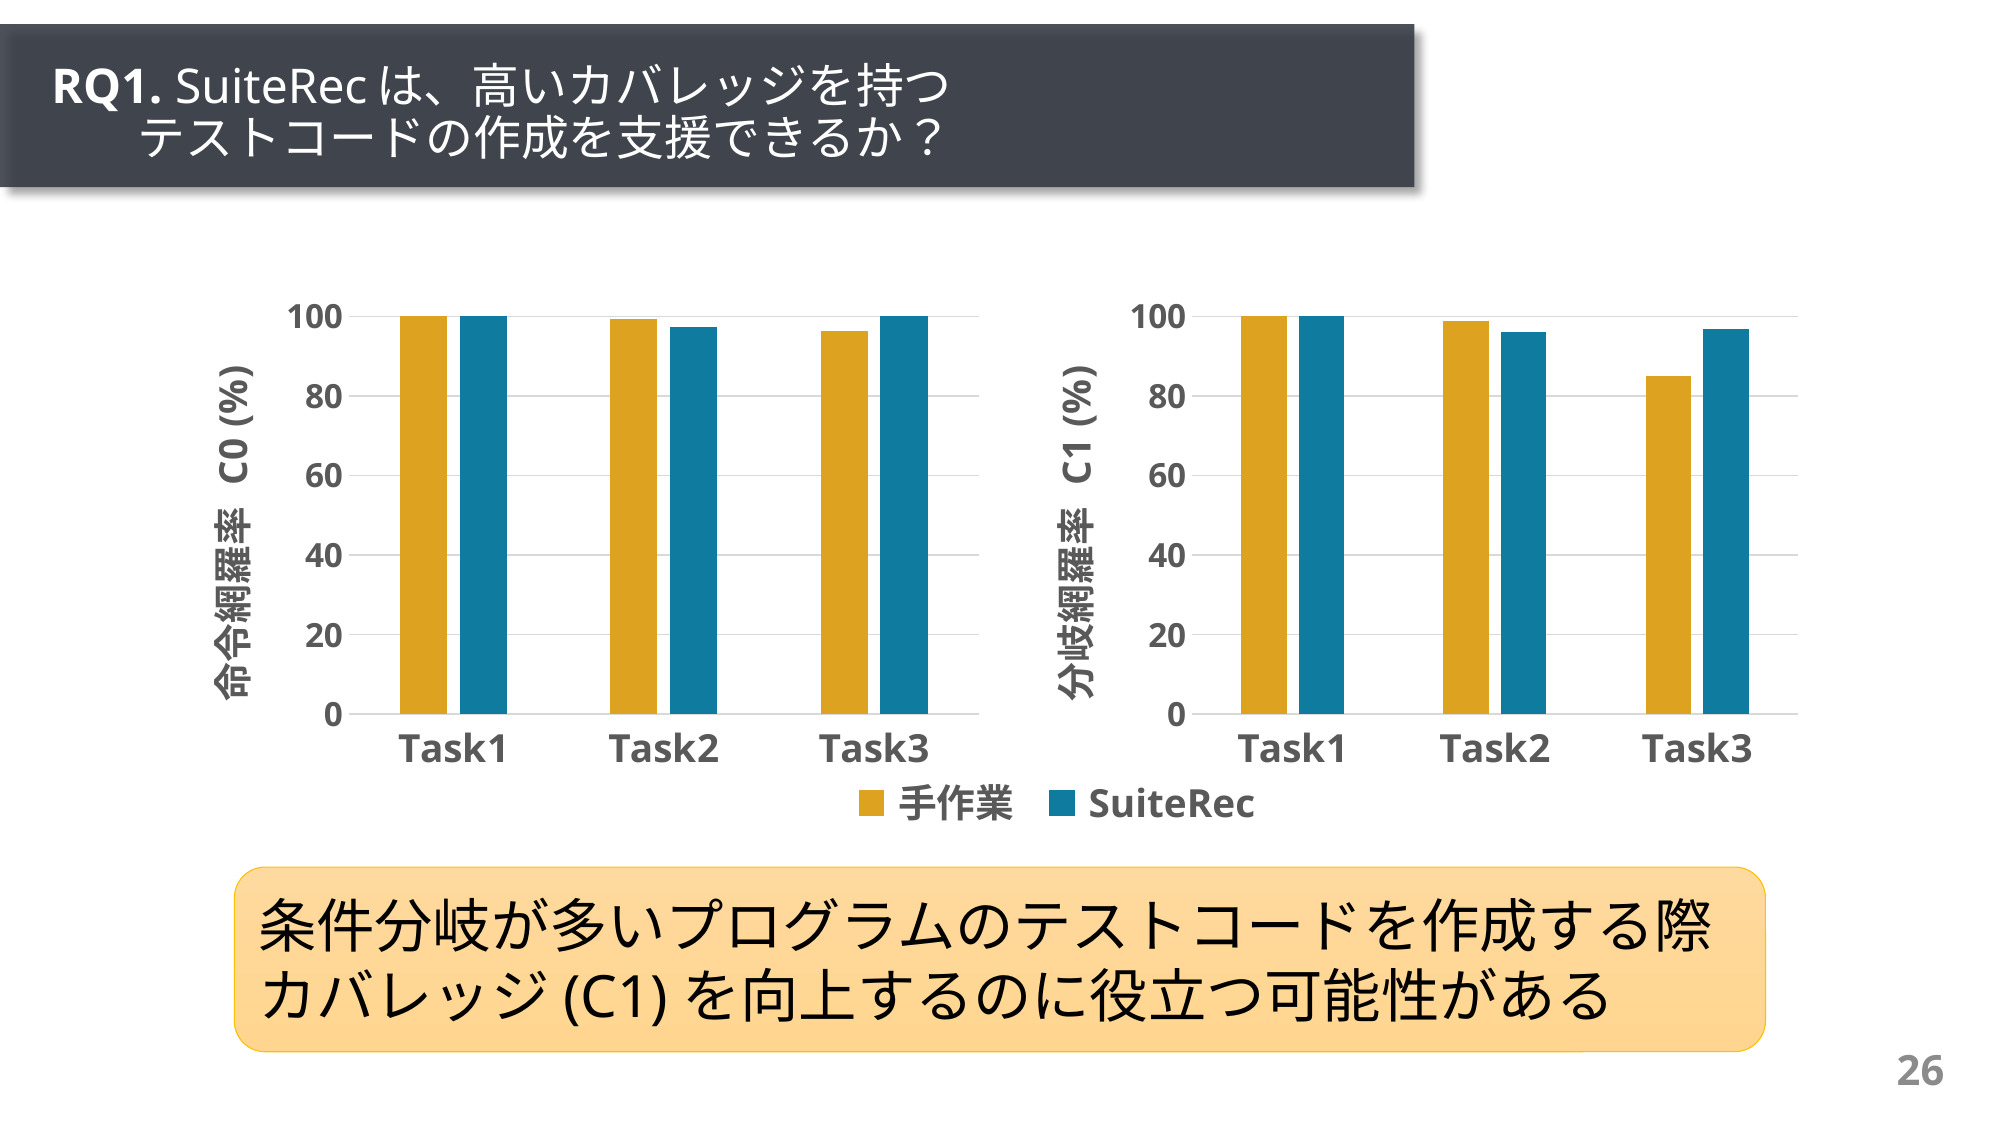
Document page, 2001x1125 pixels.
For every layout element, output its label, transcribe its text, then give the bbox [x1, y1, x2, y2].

chart [1007, 284, 1815, 784]
title RQ1. SuiteRecは、高いカバレッジを持つ テストコードの作成を支援できるか？ [36, 54, 1425, 174]
chart [163, 284, 996, 784]
text_box SuiteRec [1073, 784, 1287, 833]
text_box 条件分岐が多いプログラムのテストコードを作成する際カバレッジ(C1)を向上するのに役立つ可能性がある [233, 866, 1767, 1053]
text_box [1049, 790, 1073, 816]
text_box 手作業 [883, 771, 1067, 833]
text_box [859, 790, 883, 816]
